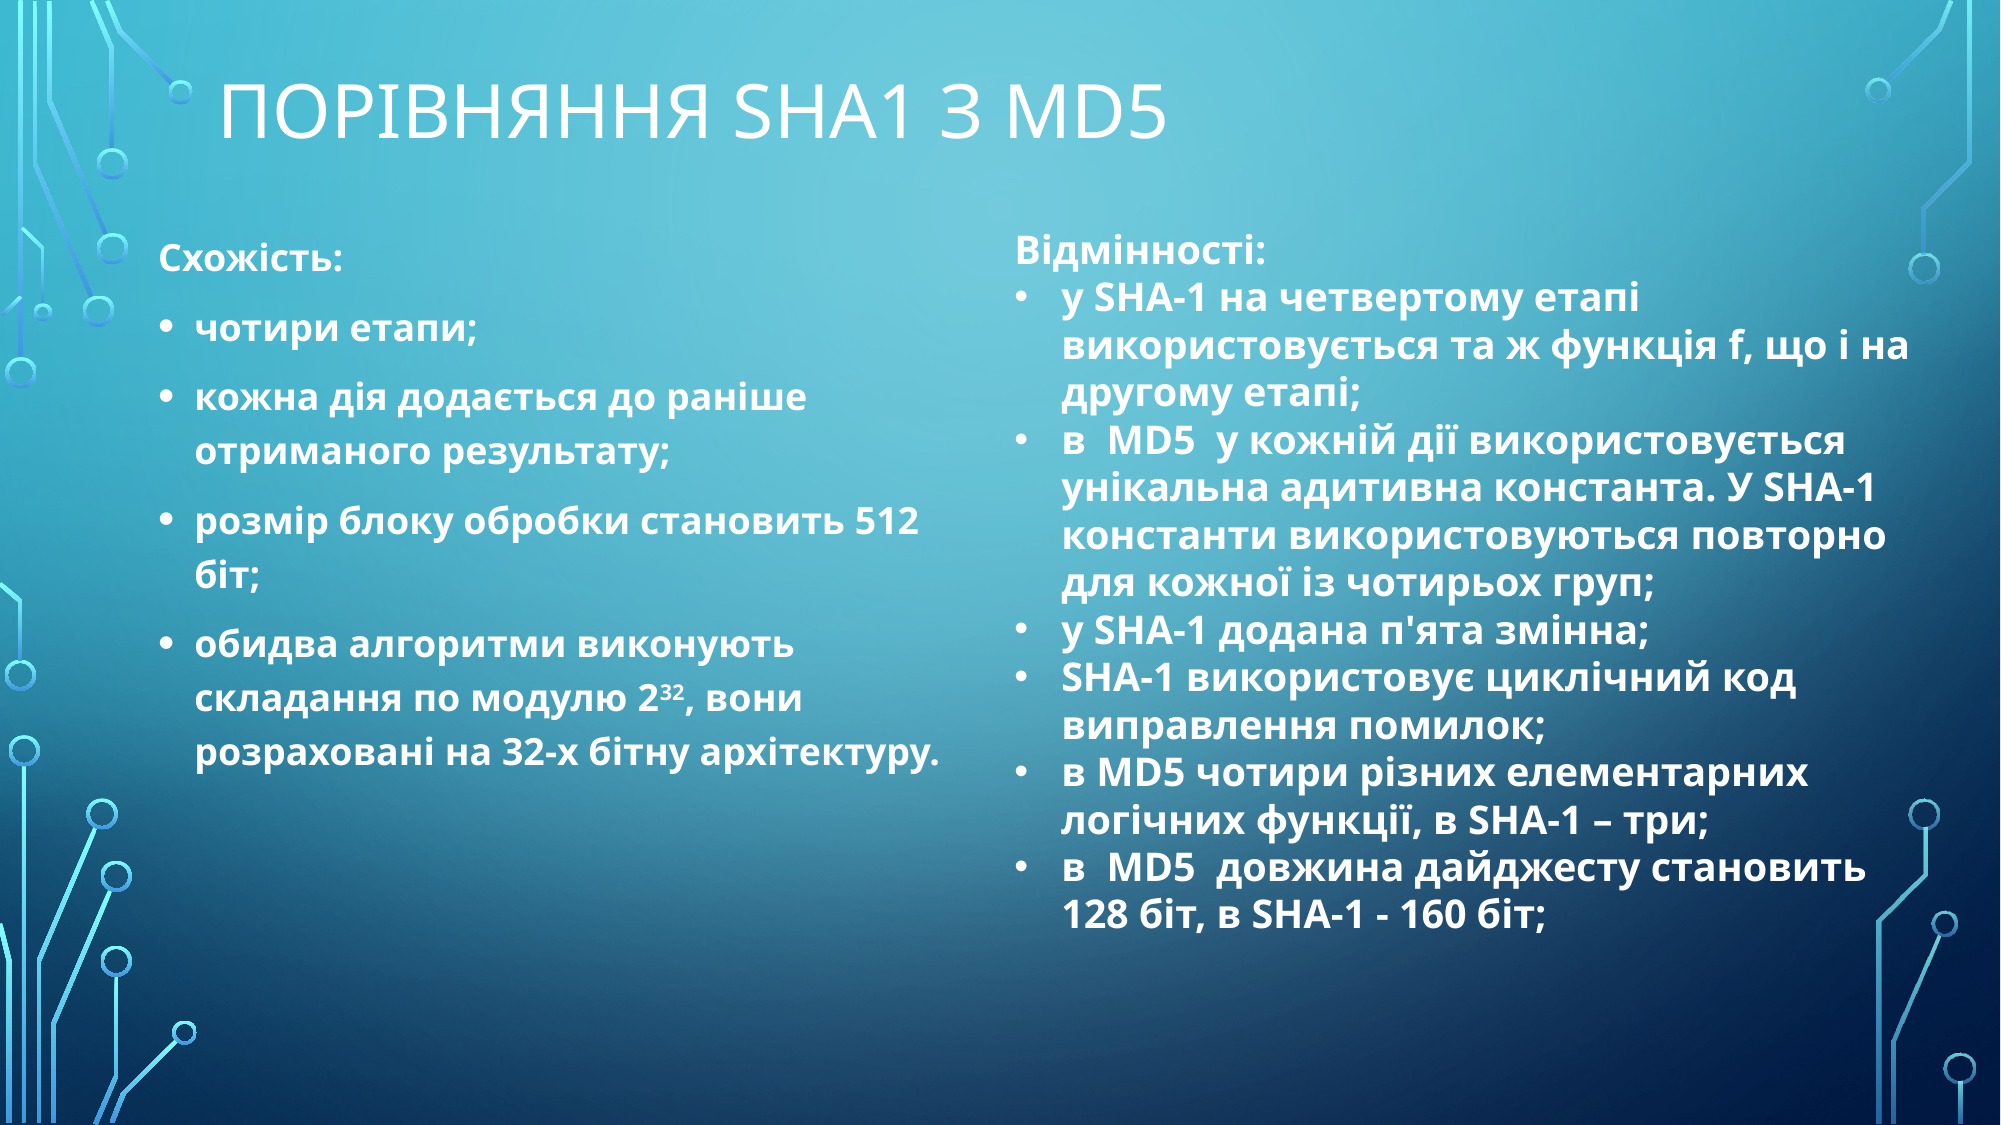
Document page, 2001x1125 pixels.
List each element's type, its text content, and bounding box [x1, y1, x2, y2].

list Схожість: чотири етапи; кожна дія додається до раніше отриманого результату; розмір блоку обробки становить 512 біт; обидва алгоритми виконують складання по модулю 232, вони розраховані на 32-х бітну архітектуру. [143, 217, 999, 794]
title Порівняння SHA1 з MD5 [202, 33, 1828, 195]
text_box Відмінності: у SHA-1 на четвертому етапі використовується та ж функція f, що і на другому етапі; в MD5 у кожній дії використовується унікальна адитивна константа. У SHA-1 константи використовуються повторно для кожної із чотирьох груп; у SHA-1 додана п'ята змінна; SHA-1 використовує циклічний код виправлення помилок; в MD5 чотири різних елементарних логічних функції, в SHA-1 – три; в MD5 довжина дайджесту становить 128 біт, в SHA-1 - 160 біт; [999, 217, 1935, 990]
